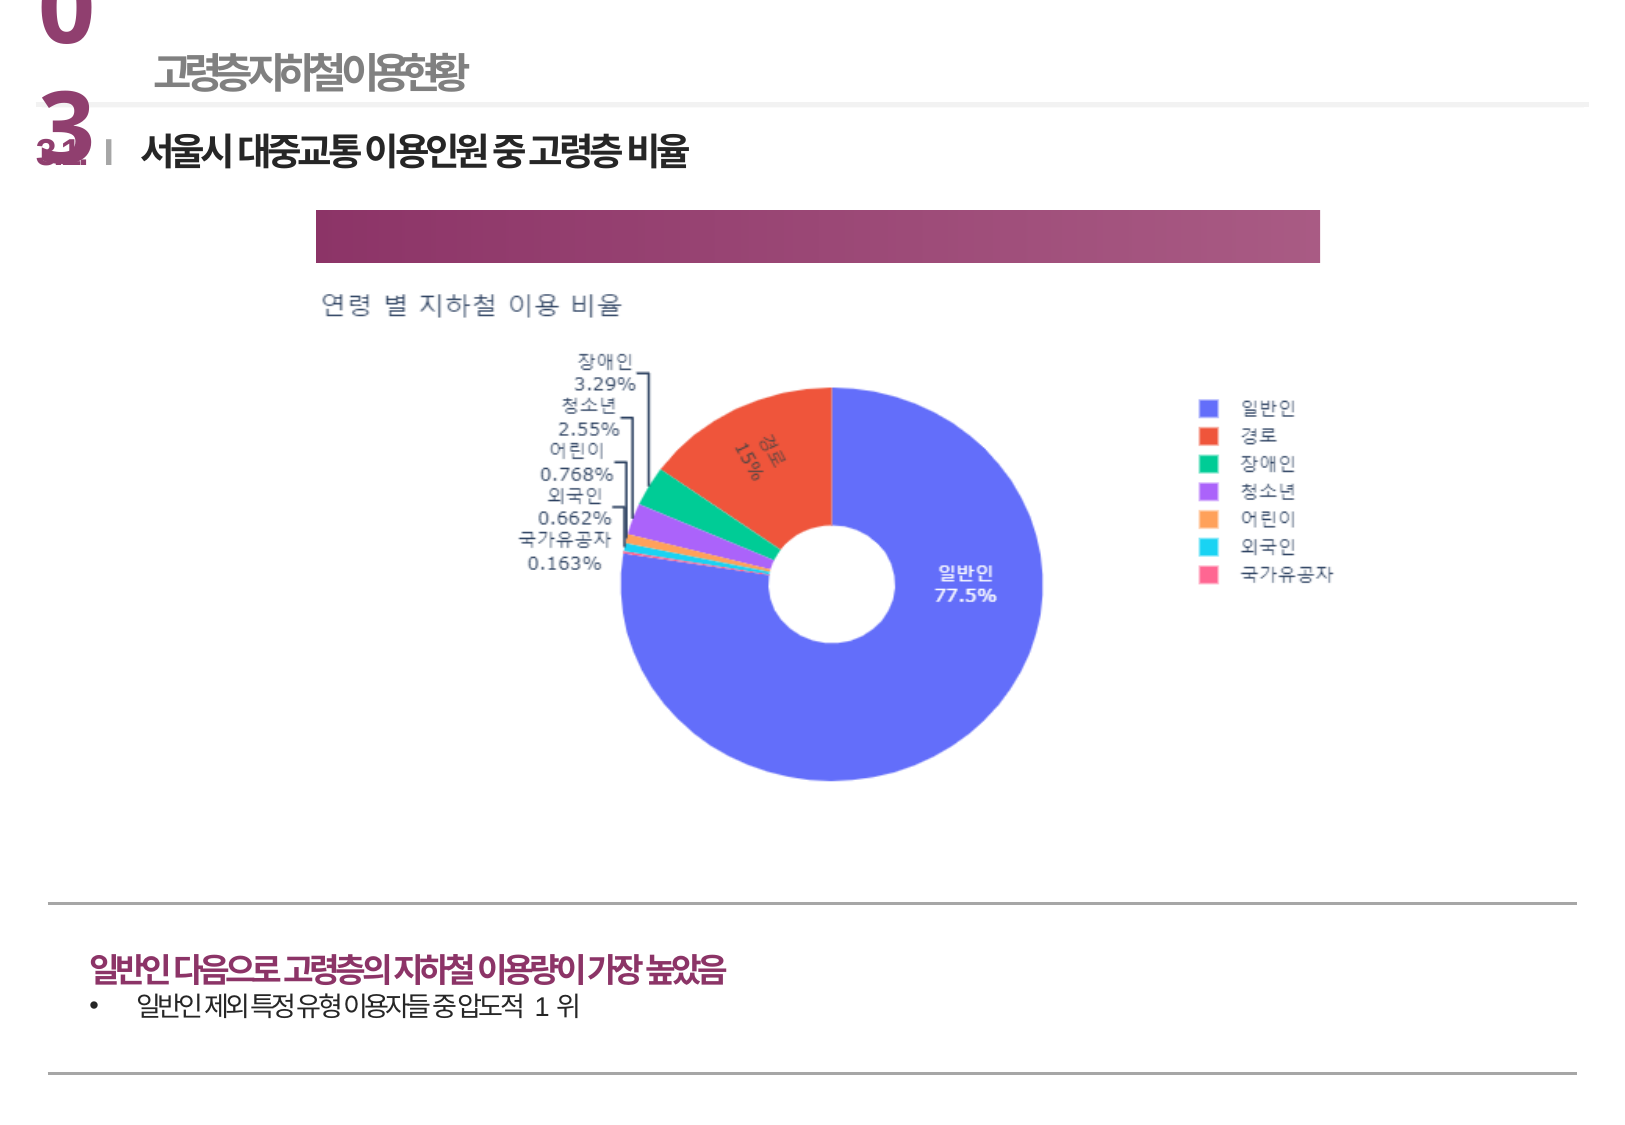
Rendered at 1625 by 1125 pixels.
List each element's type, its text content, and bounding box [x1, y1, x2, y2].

picture [265, 241, 1360, 899]
text_box 일반인 다음으로 고령층의 지하철 이용량이 가장 높았음 일반인 제외 특정 유형 이용자들 중 압도적 1위 [74, 913, 1563, 1065]
text_box 03 [22, 29, 165, 98]
text_box 3.1. I 서울시 대중교통 이용인원 중 고령층 비율 [20, 113, 1037, 188]
text_box 연령별(이용자별) 지하철 이용 비율 [314, 208, 1322, 240]
text_box 고령층 지하철 이용현황 [138, 30, 1321, 102]
